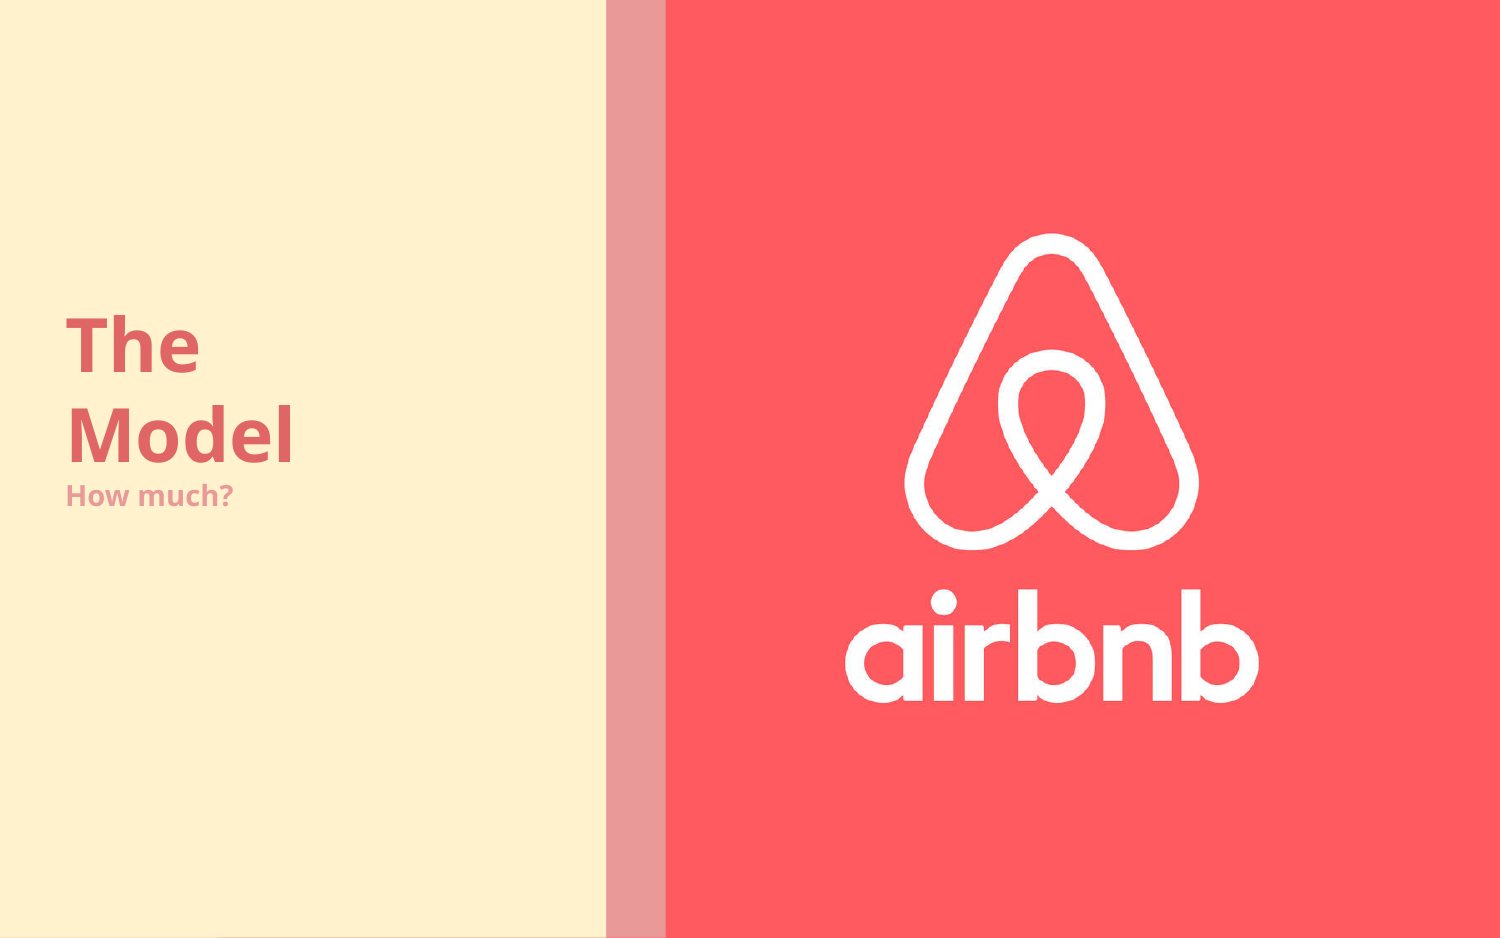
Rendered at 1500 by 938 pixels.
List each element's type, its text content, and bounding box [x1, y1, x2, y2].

text_box The Model How much? [49, 282, 212, 346]
picture [217, 0, 1500, 938]
text_box [0, 0, 215, 938]
